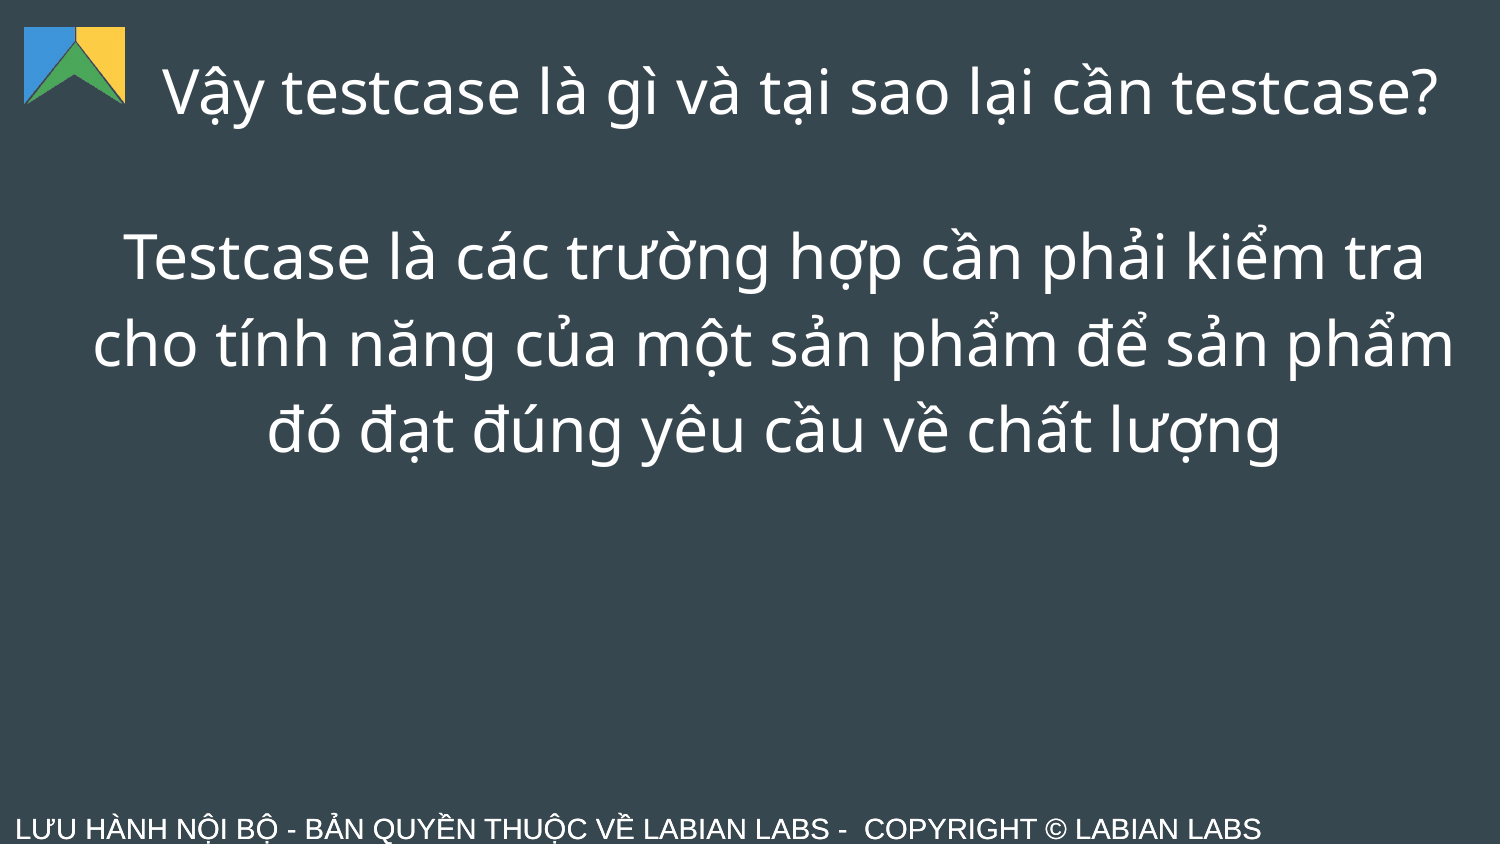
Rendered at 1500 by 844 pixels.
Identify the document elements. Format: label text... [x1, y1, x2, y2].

list Testcase là các trường hợp cần phải kiểm tra cho tính năng của một sản phẩm để sản phẩm đó đạt đúng yêu cầu về chất lượng [76, 191, 1475, 752]
title Vậy testcase là gì và tại sao lại cần testcase? [102, 37, 1500, 132]
picture [24, 27, 125, 104]
